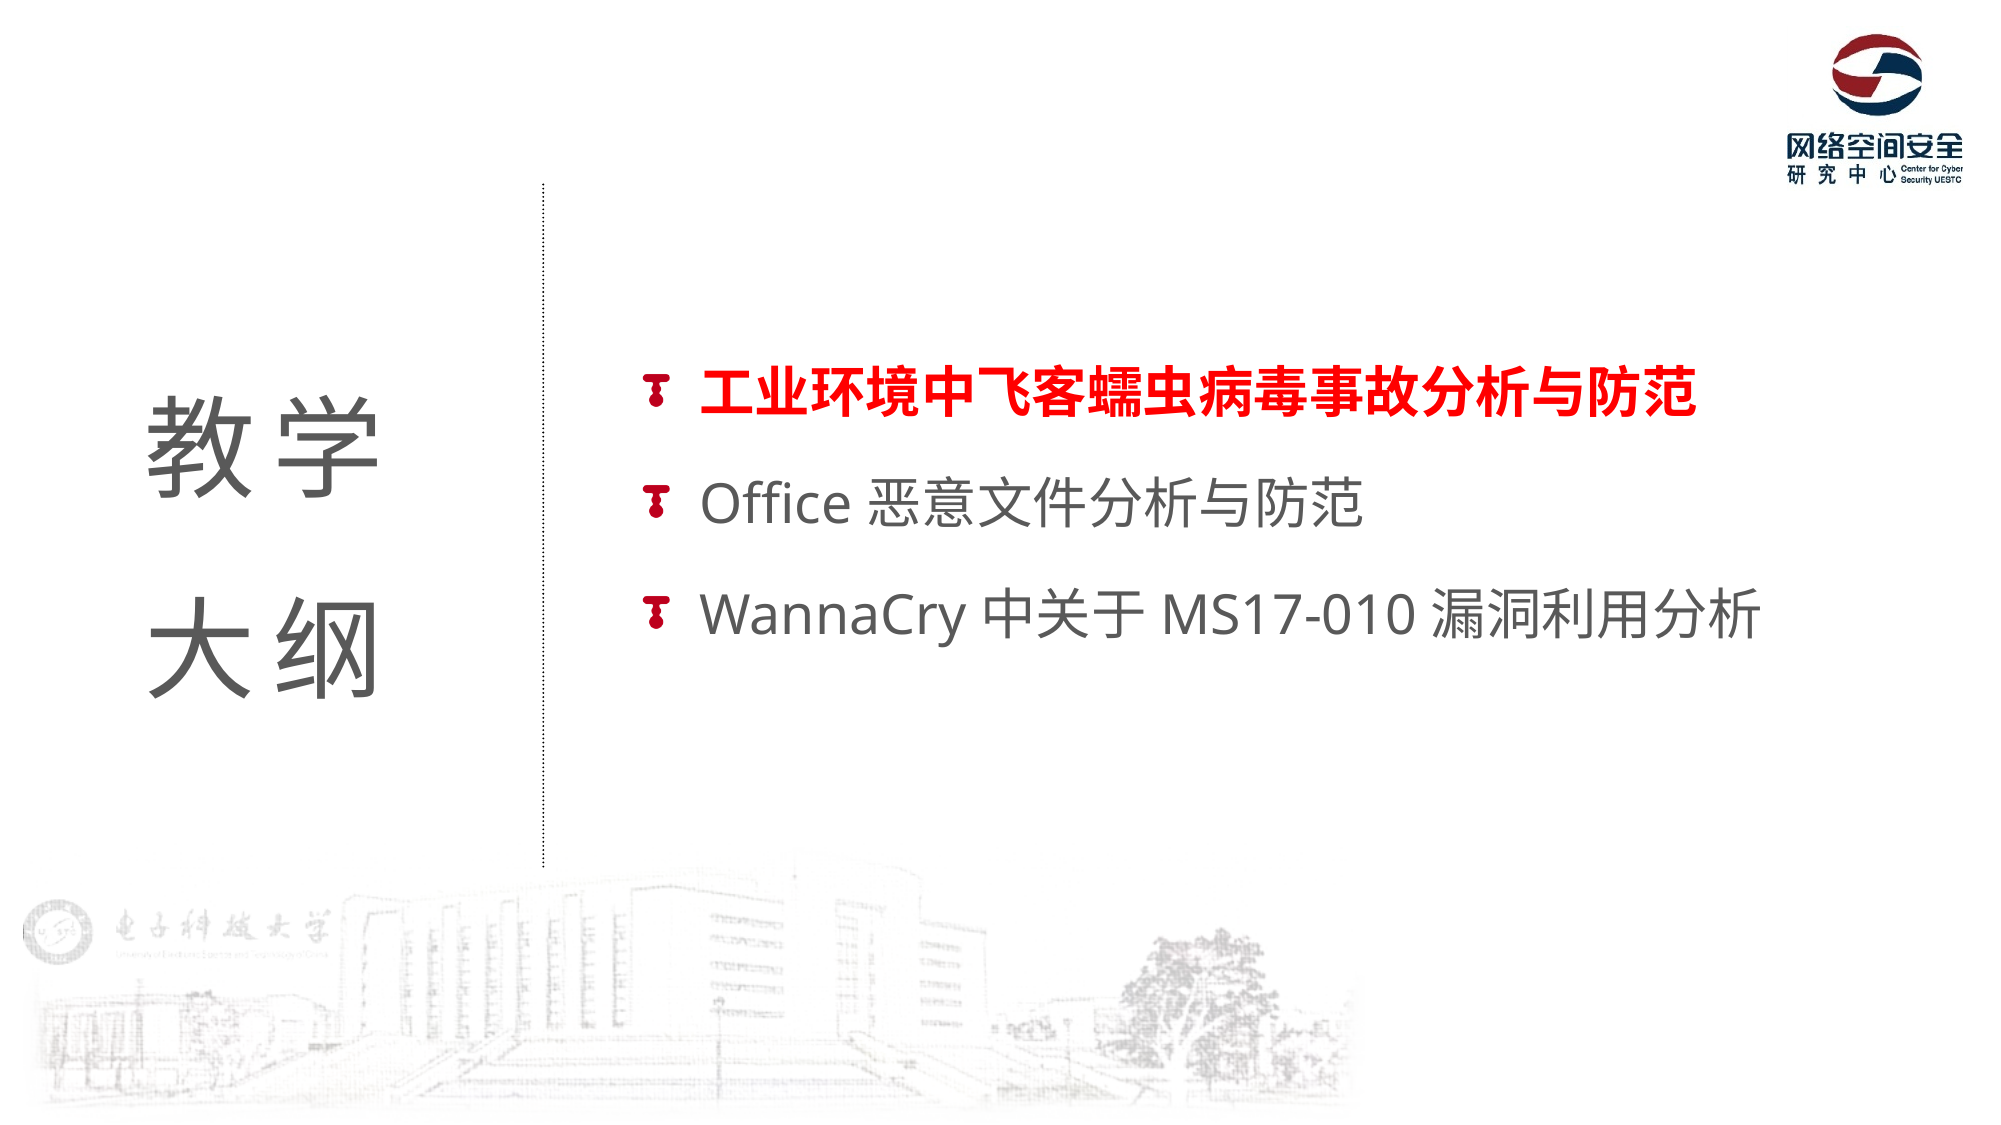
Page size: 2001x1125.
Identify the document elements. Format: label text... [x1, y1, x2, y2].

text_box 工业环境中飞客蠕虫病毒事故分析与防范 Office恶意文件分析与防范 WannaCry中关于MS17-010漏洞利用分析 [621, 304, 1804, 653]
picture [636, 370, 676, 410]
picture [636, 592, 676, 632]
text_box 教学大纲 [129, 304, 492, 720]
picture [1787, 26, 1963, 191]
picture [636, 481, 676, 521]
